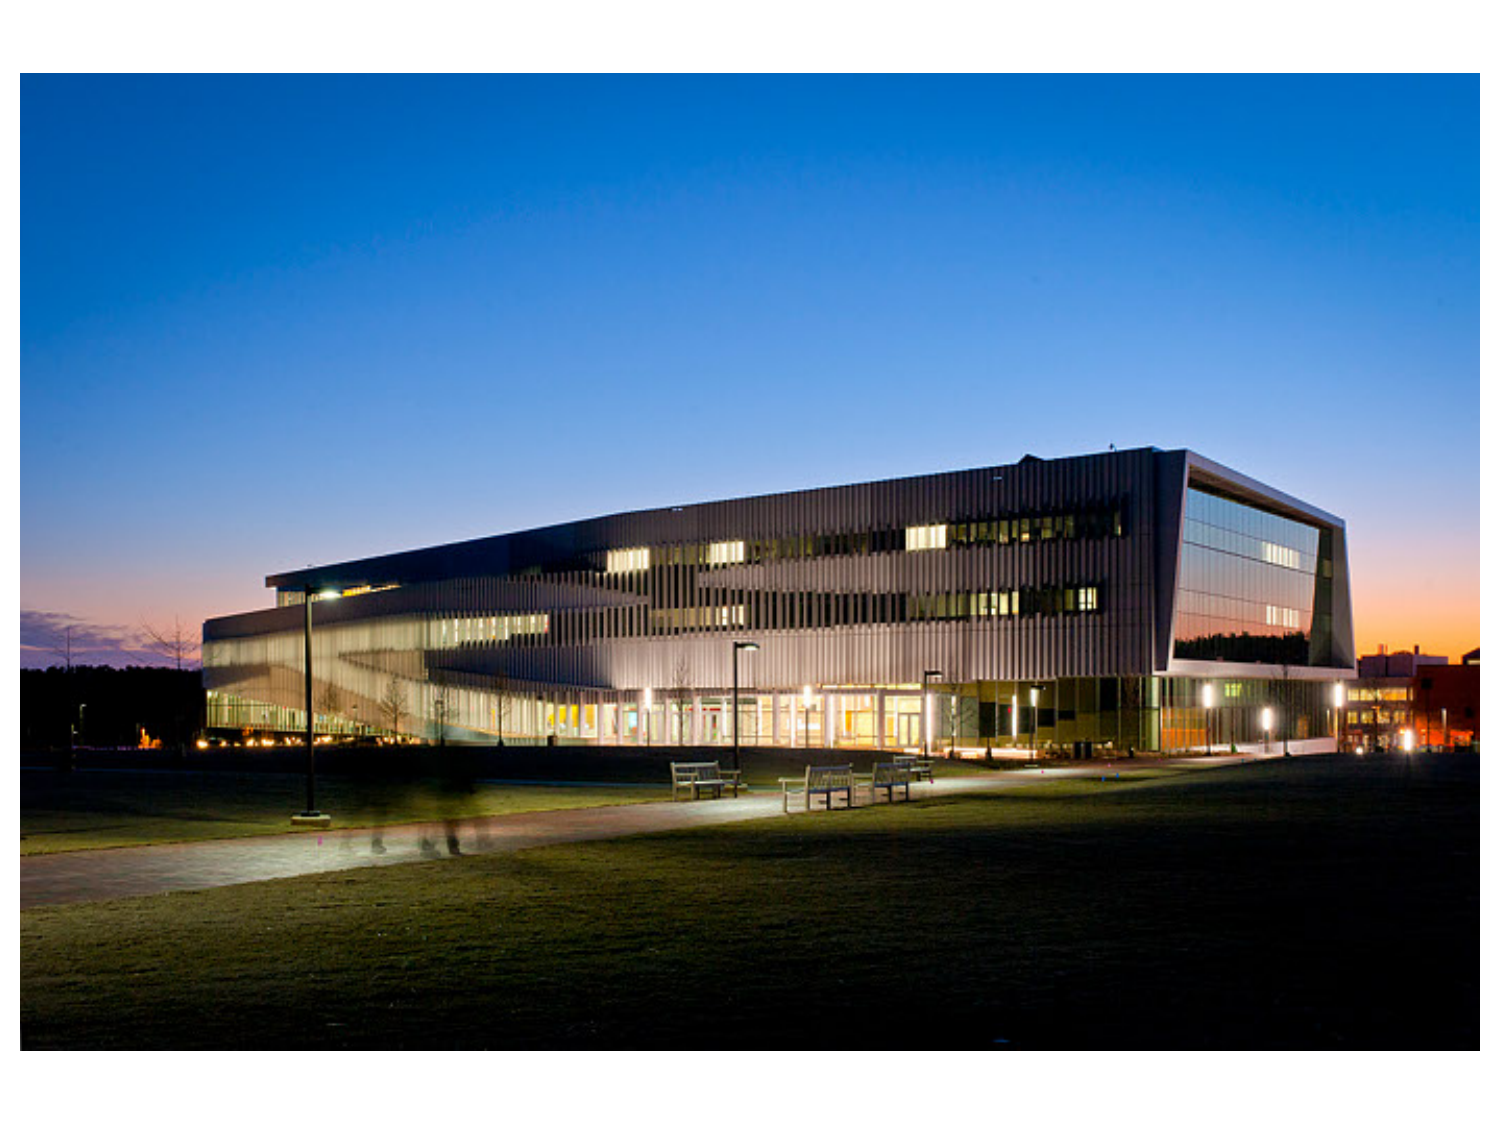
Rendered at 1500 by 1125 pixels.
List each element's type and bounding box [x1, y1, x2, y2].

picture [20, 73, 1480, 1052]
